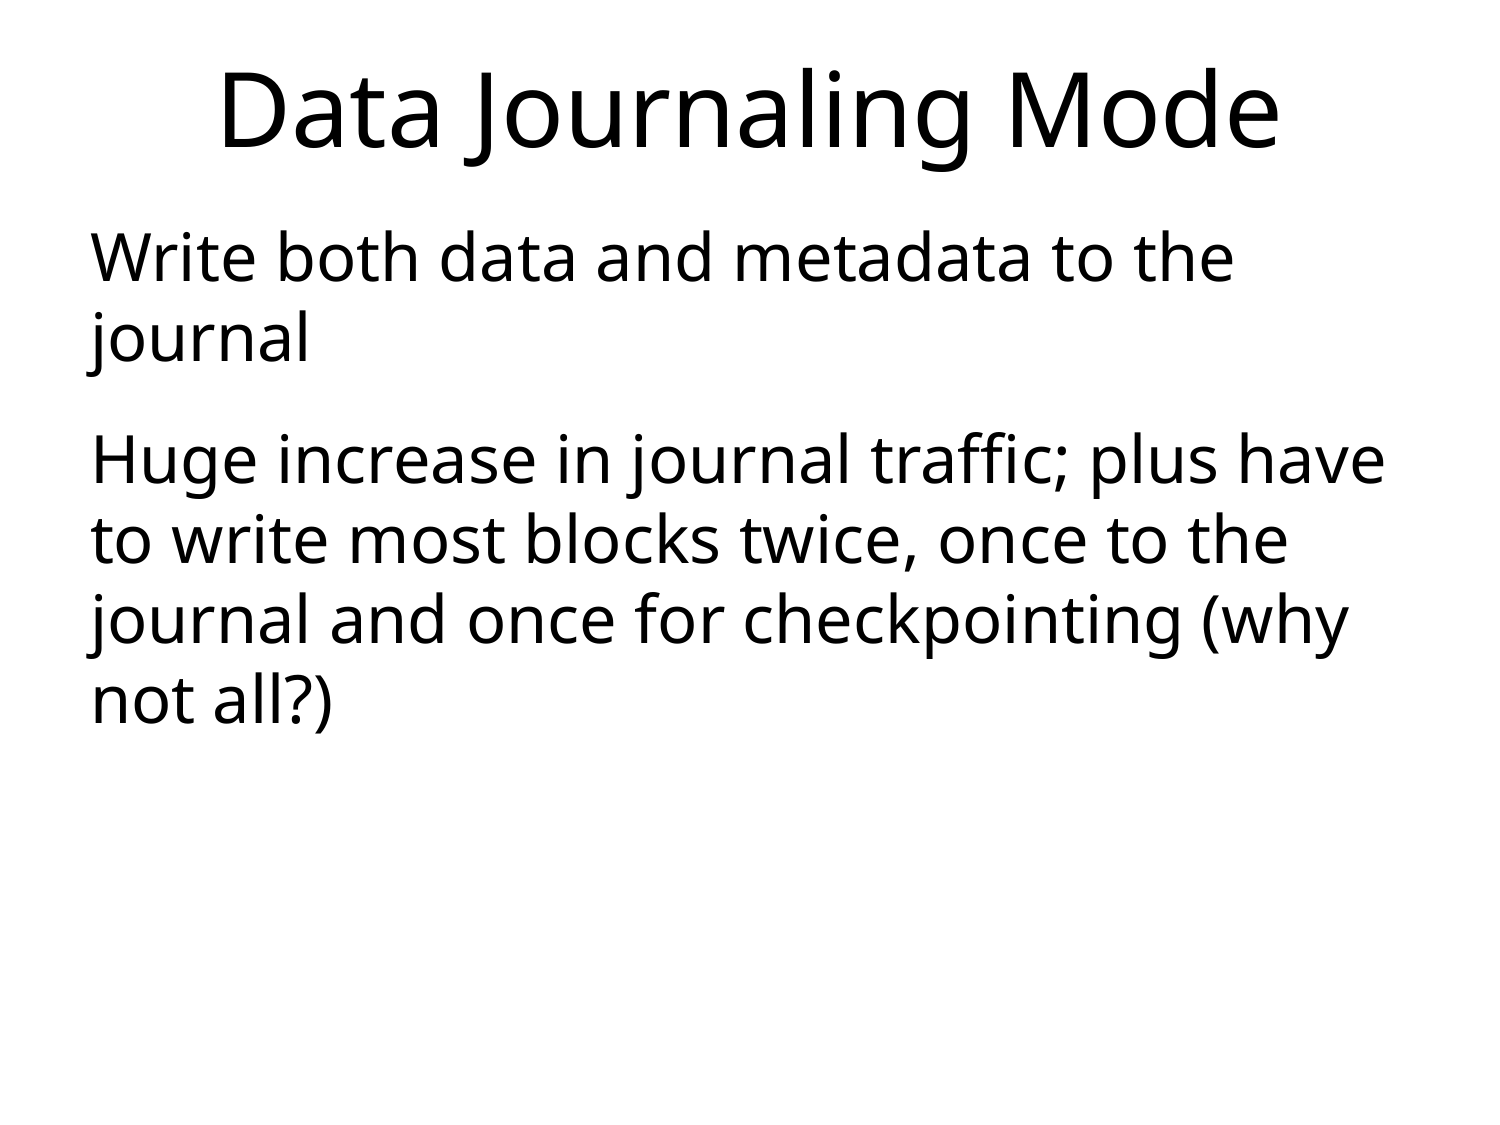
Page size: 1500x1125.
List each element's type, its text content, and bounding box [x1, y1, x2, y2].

title Data Journaling Mode [74, 12, 1426, 201]
list Write both data and metadata to the journal Huge increase in journal traffic; plus have to write most blocks twice, once to the journal and once for checkpointing (why not all?) [74, 207, 1426, 901]
